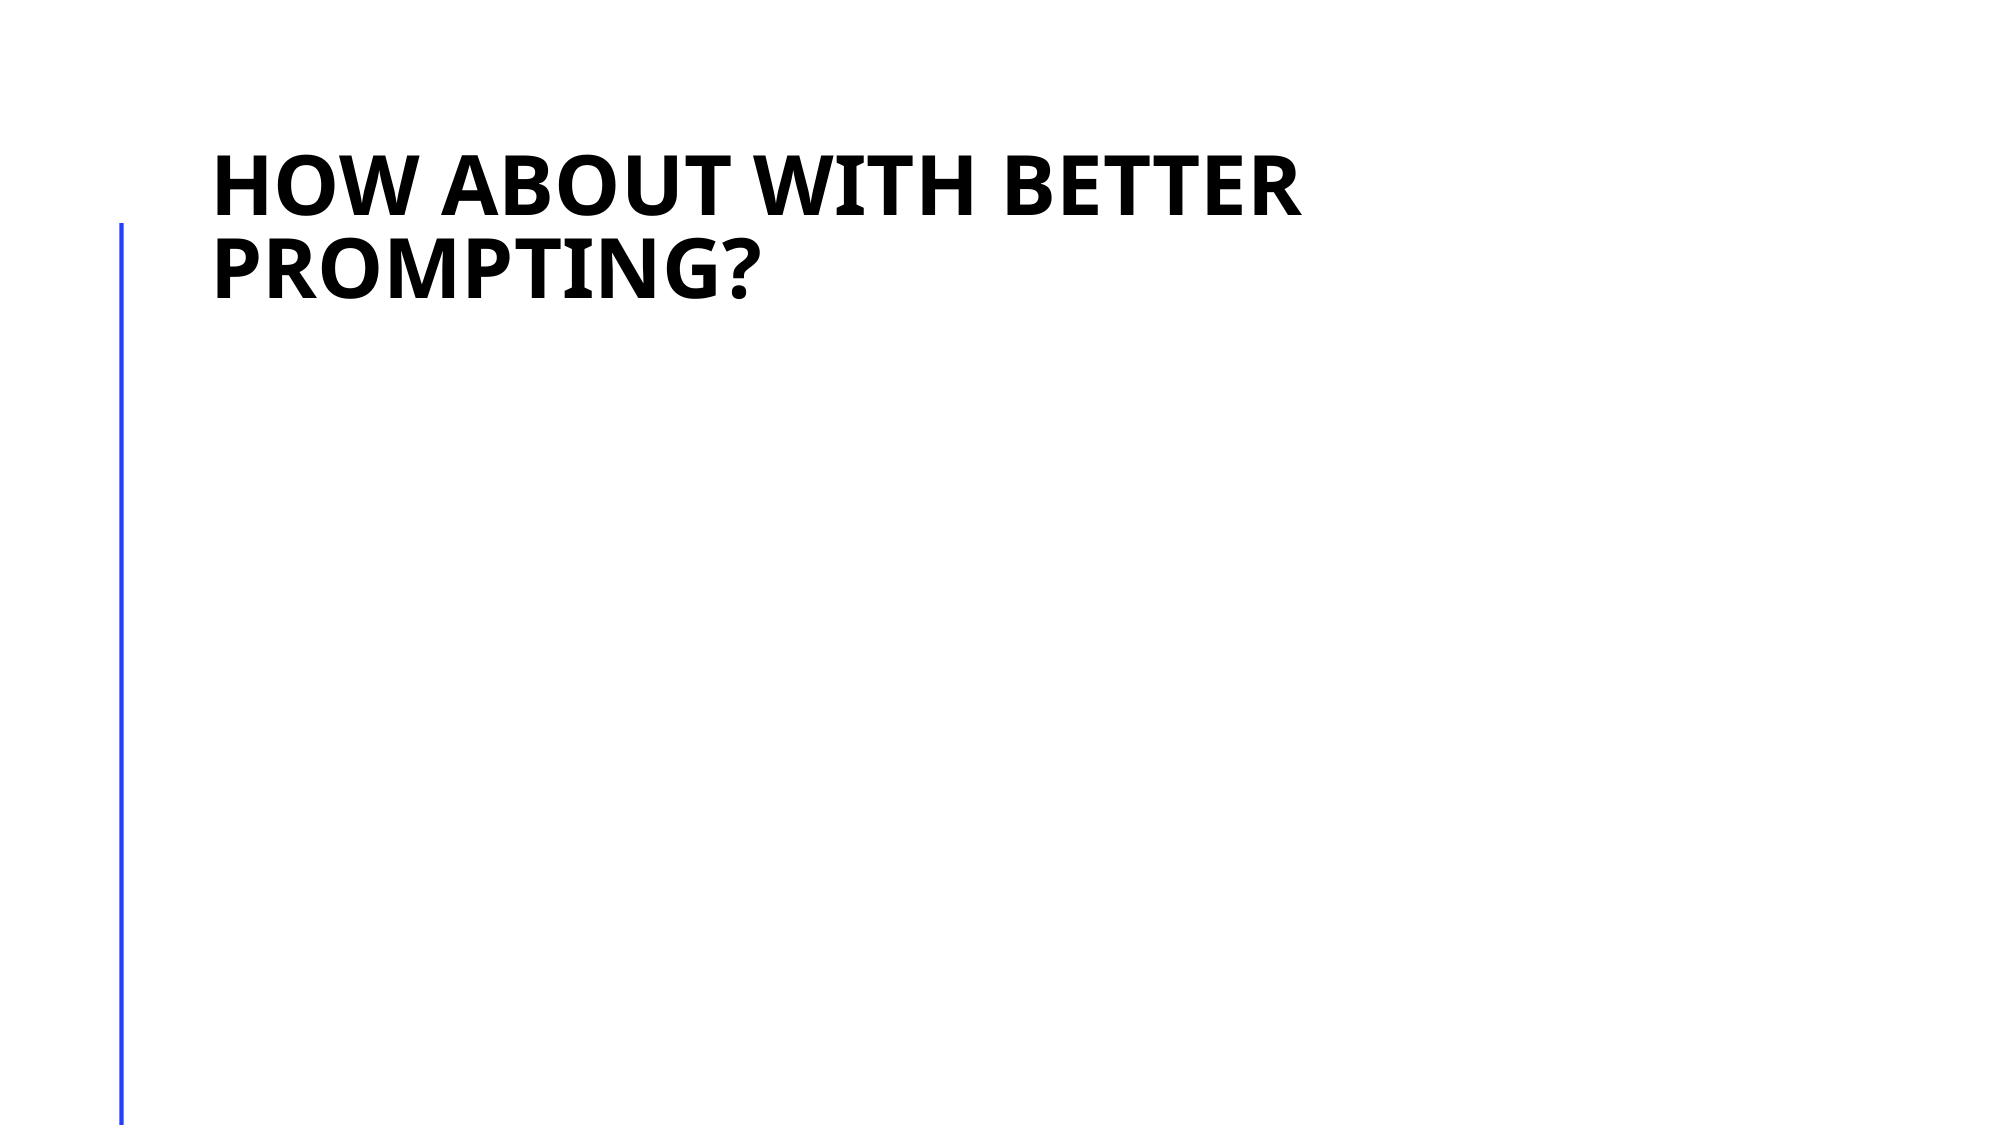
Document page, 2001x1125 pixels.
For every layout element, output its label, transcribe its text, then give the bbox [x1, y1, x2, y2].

title How about with better prompting? [210, 104, 1865, 315]
